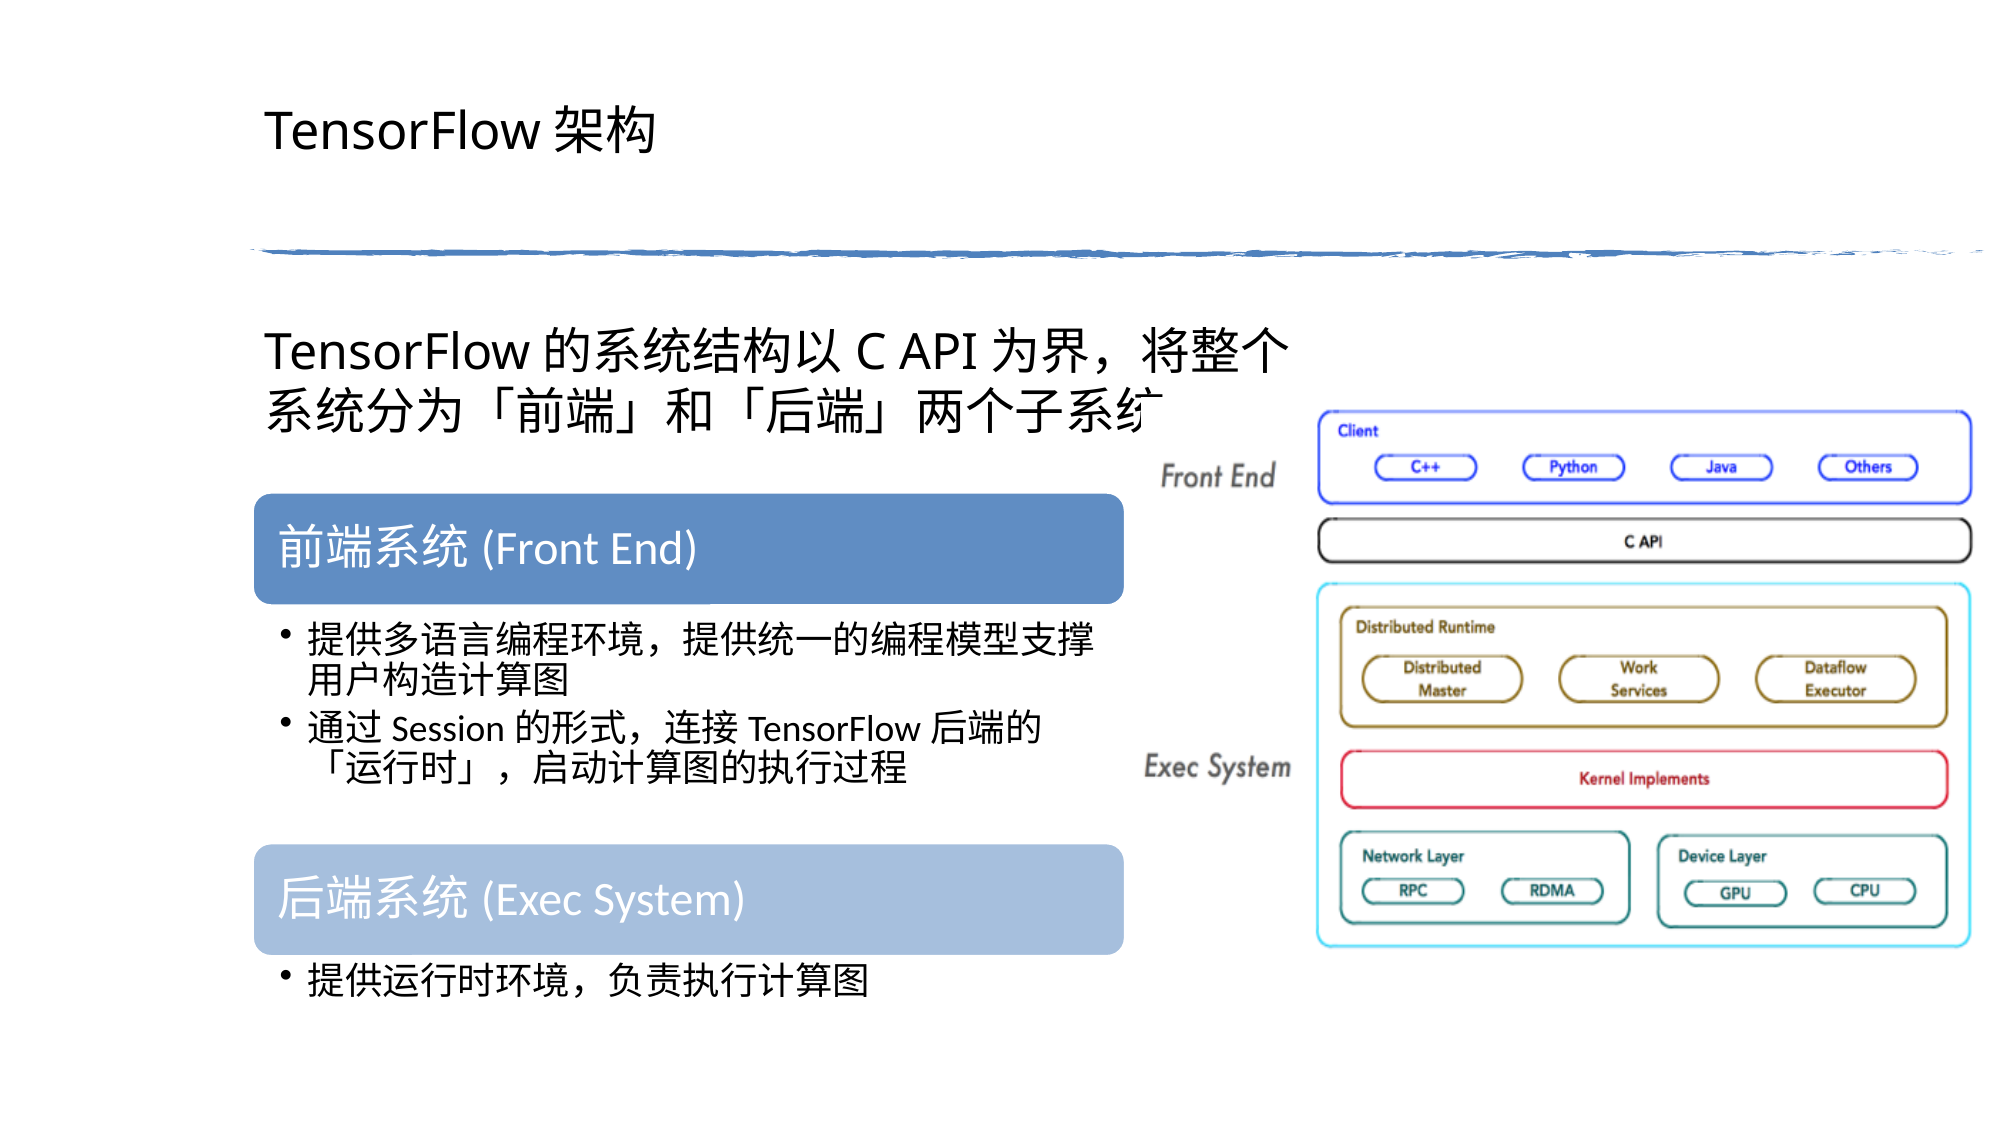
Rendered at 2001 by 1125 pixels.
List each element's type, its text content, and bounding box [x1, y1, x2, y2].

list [251, 491, 1127, 1036]
title TensorFlow架构 [249, 45, 1751, 213]
picture [1141, 396, 1983, 958]
list TensorFlow的系统结构以C API为界，将整个系统分为「前端」和「后端」两个子系统 [249, 312, 1331, 1013]
